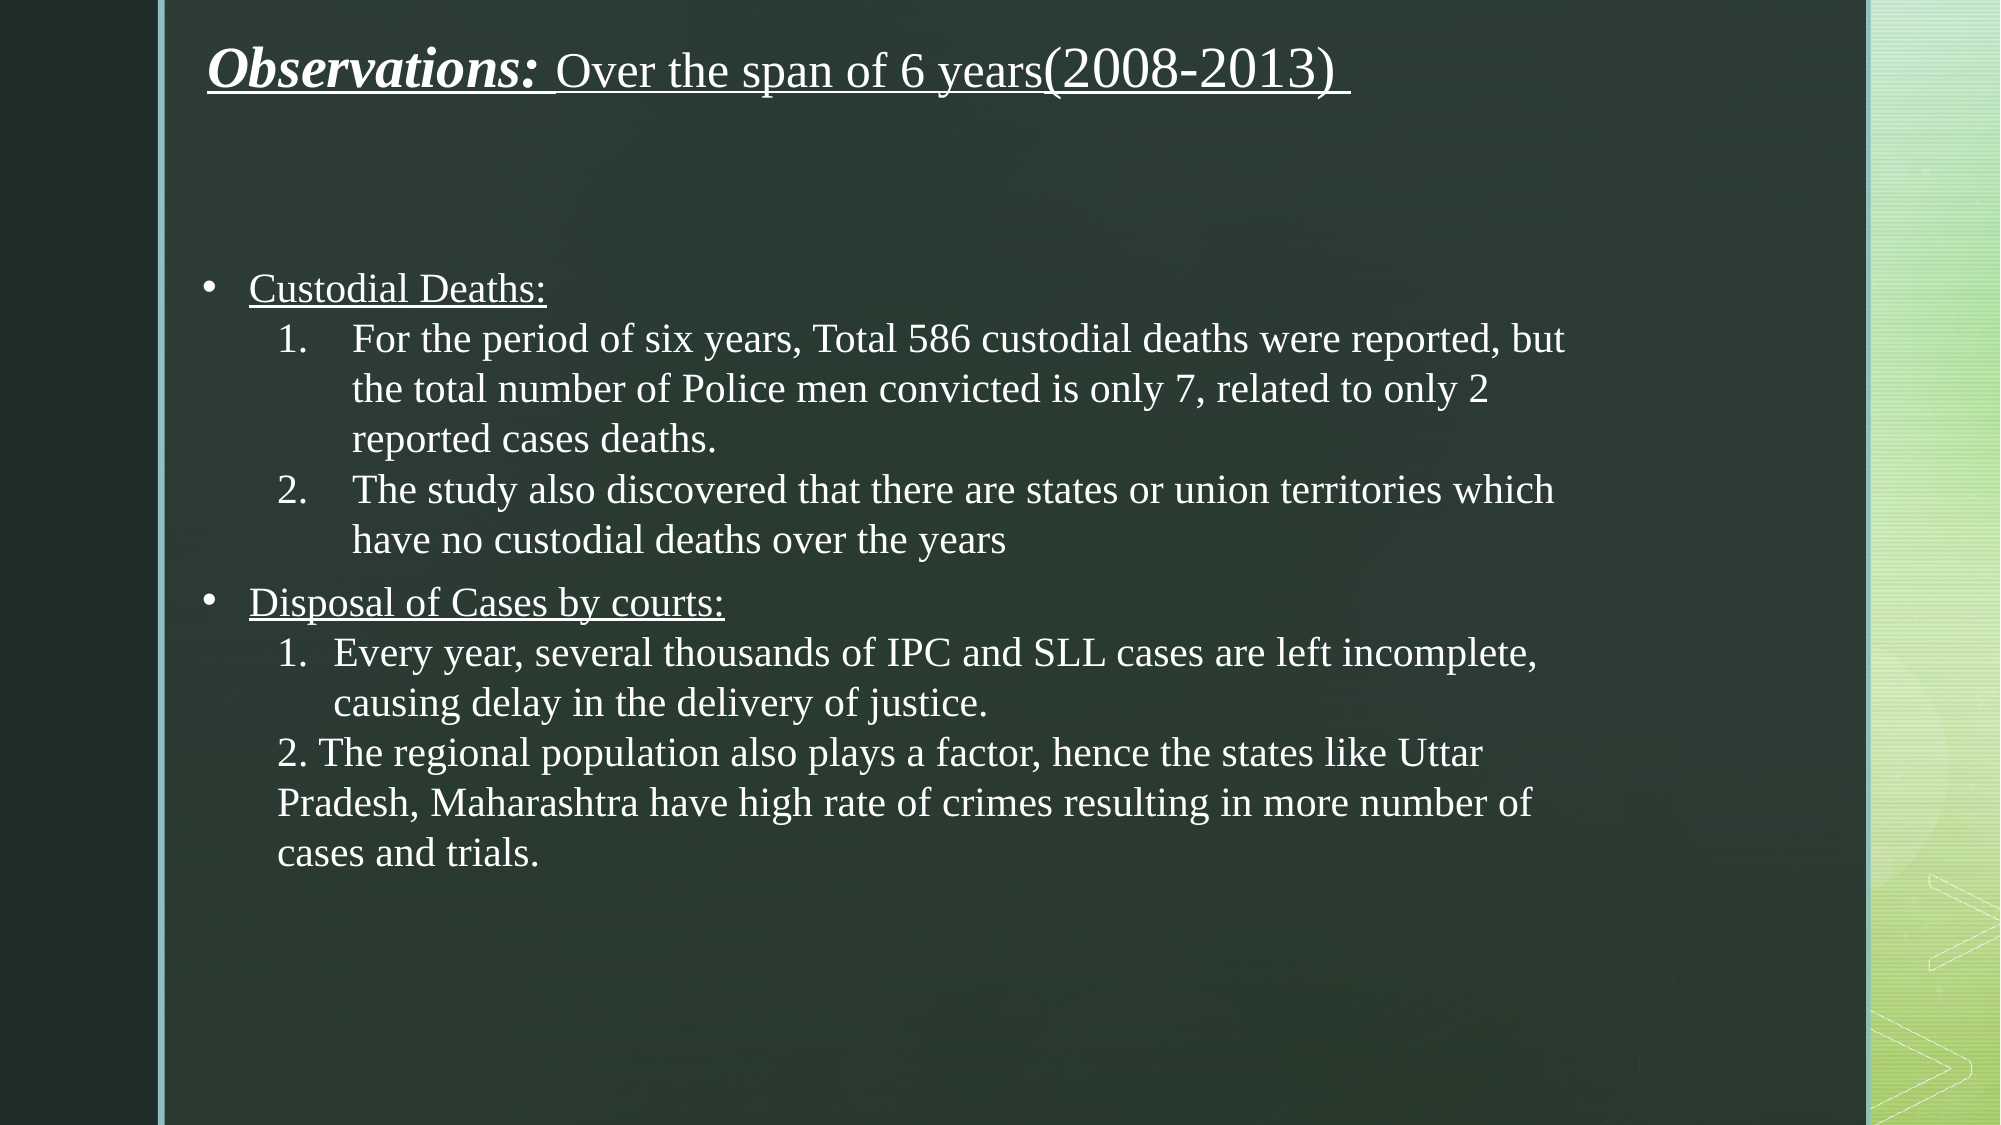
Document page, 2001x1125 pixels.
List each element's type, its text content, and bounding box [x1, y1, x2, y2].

text_box Observations: Over the span of 6 years(2008-2013) [192, 21, 1366, 107]
text_box Custodial Deaths: For the period of six years, Total 586 custodial deaths were reported, but the total number of Police men convicted is only 7, related to only 2 reported cases deaths. The study also discovered that there are states or union territories which have no custodial deaths over the years [187, 253, 1582, 566]
picture [1871, 0, 2001, 1125]
text_box Disposal of Cases by courts: Every year, several thousands of IPC and SLL cases are left incomplete, causing delay in the delivery of justice. 2. The regional population also plays a factor, hence the states like Uttar Pradesh, Maharashtra have high rate of crimes resulting in more number of cases and trials. [187, 566, 1582, 882]
